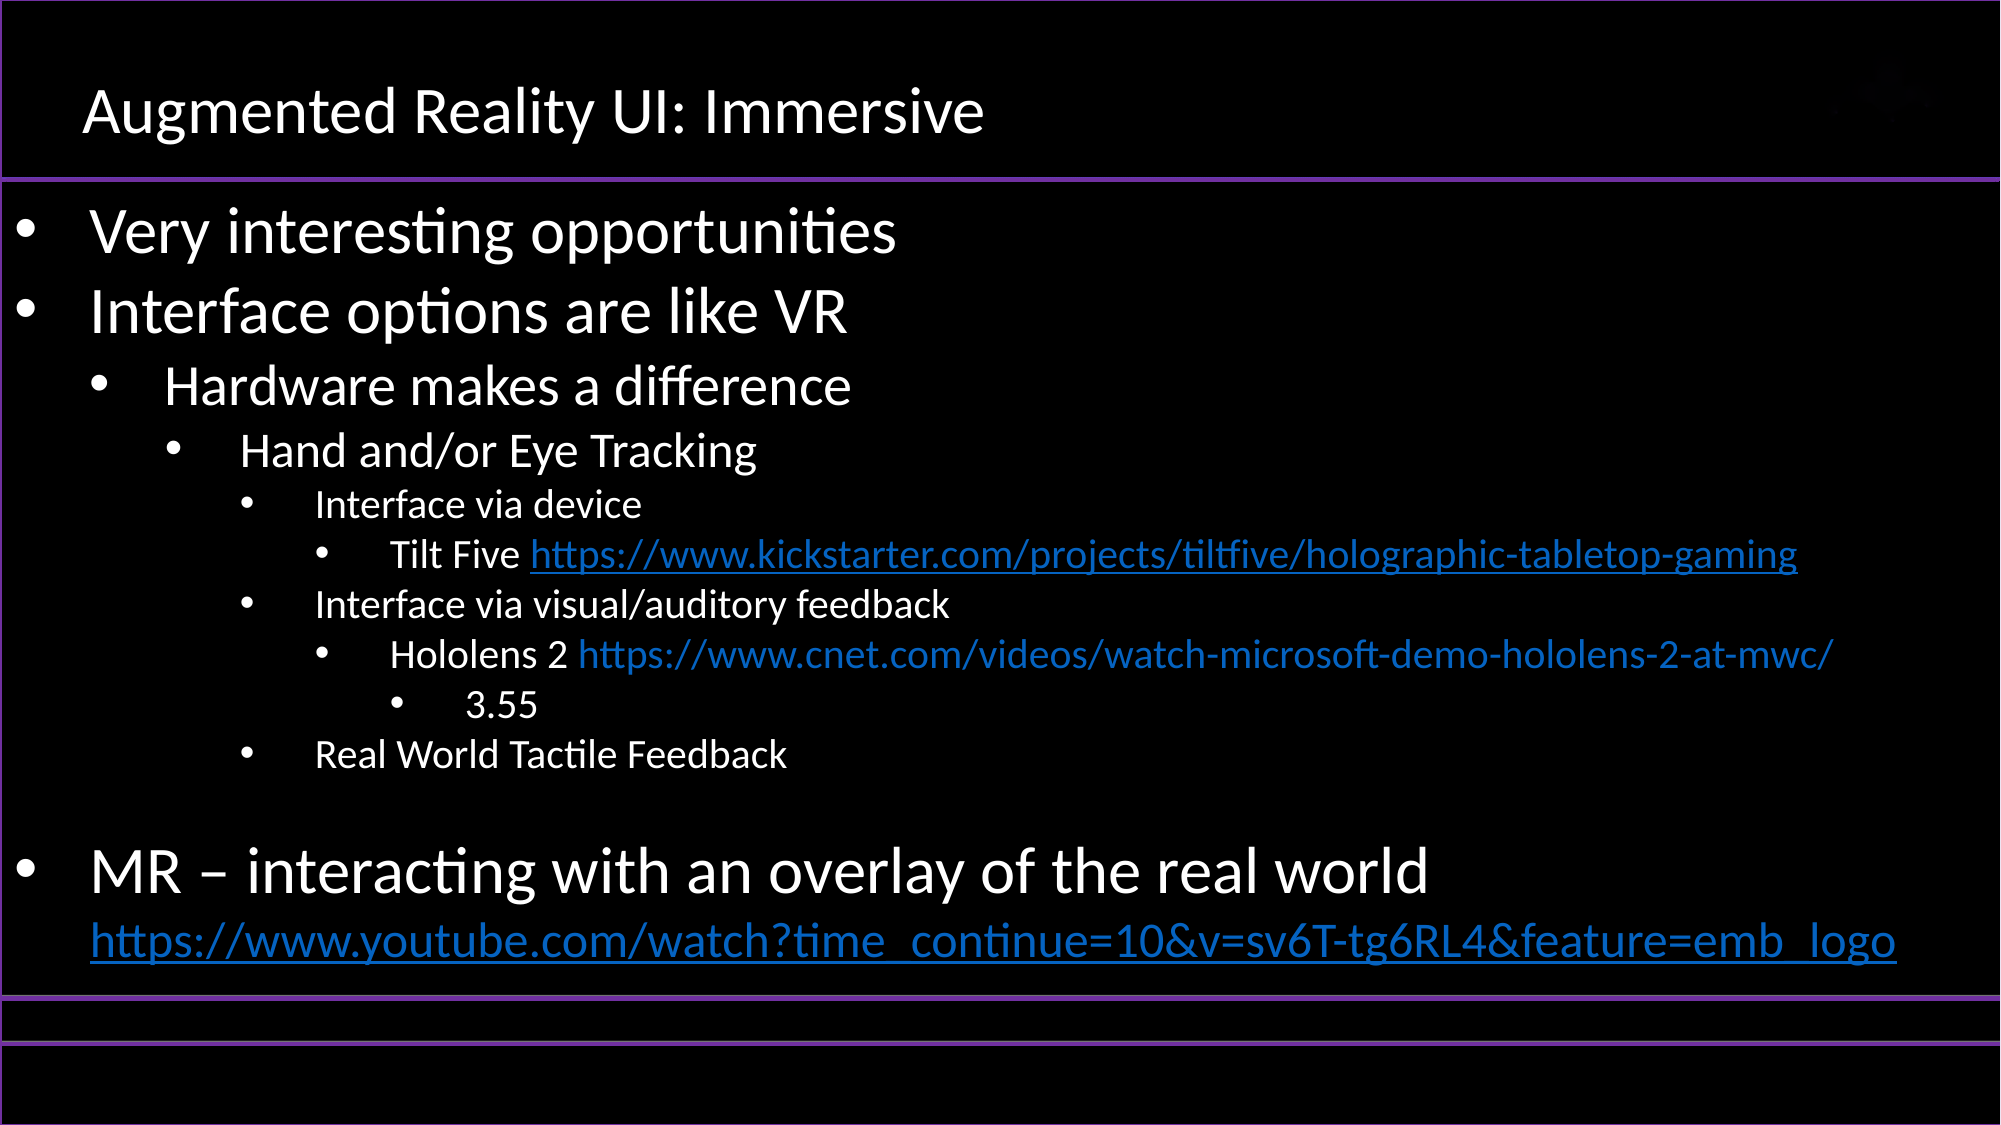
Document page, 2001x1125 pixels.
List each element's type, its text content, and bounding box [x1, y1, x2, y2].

picture [0, 0, 2001, 1125]
text_box Augmented Reality UI: Immersive [67, 59, 1814, 155]
text_box Very interesting opportunities Interface options are like VR Hardware makes a difference Hand and/or Eye Tracking Interface via device Tilt Five https://www.kickstarter.com/projects/tiltfive/holographic-tabletop-gaming Interface via visual/auditory feedback Hololens 2 https://www.cnet.com/videos/watch-microsoft-demo-hololens-2-at-mwc/ 3.55 Real World Tactile Feedback MR – interacting with an overlay of the real world https://www.youtube.com/watch?time_continue=10&v=sv6T-tg6RL4&feature=emb_logo [0, 179, 2000, 975]
